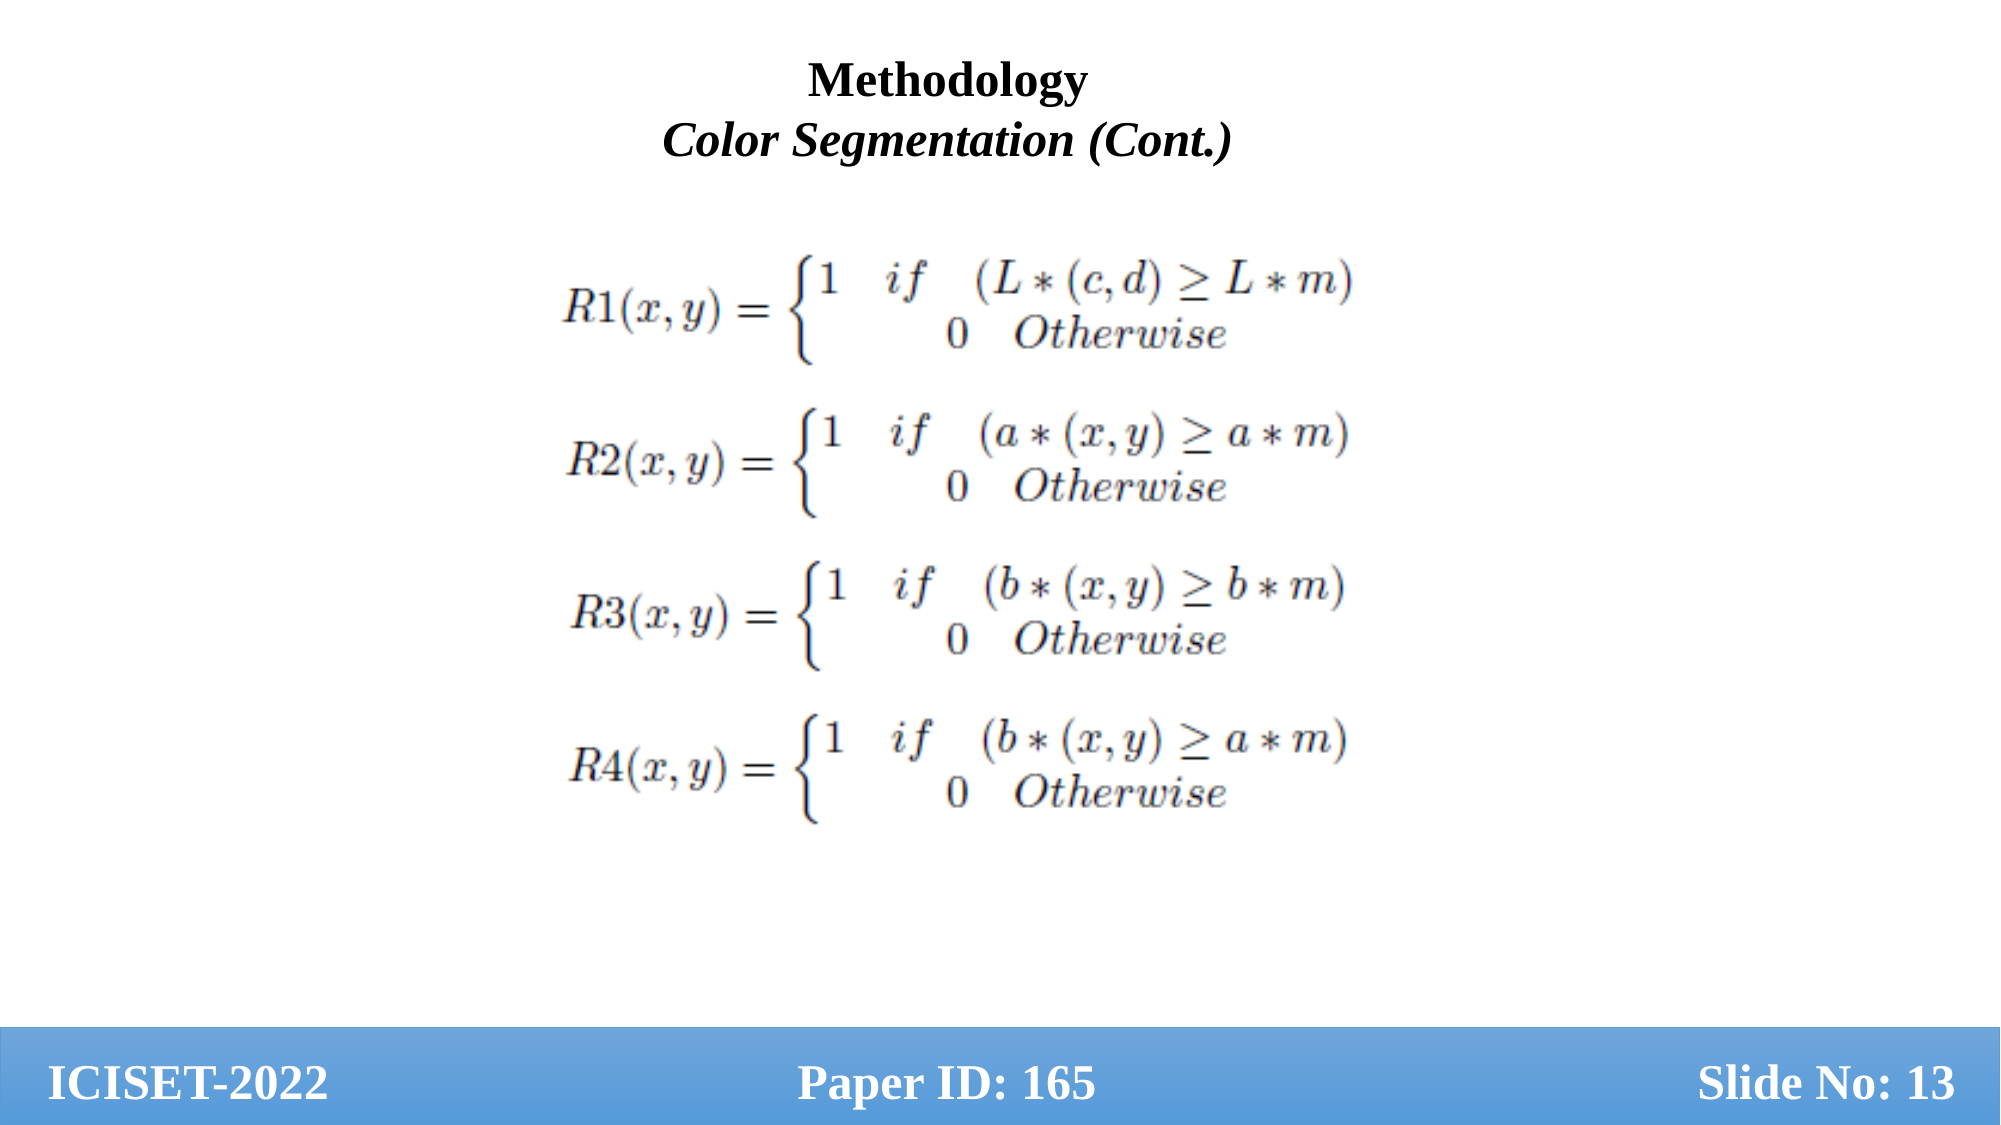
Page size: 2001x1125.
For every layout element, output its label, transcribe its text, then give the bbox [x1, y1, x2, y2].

text_box Methodology Color Segmentation (Cont.) [629, 39, 1267, 174]
text_box ICISET-2022 Paper ID: 165 Slide No: 13 [32, 1042, 2000, 1117]
text_box [0, 1027, 2000, 1125]
picture [476, 227, 1420, 839]
